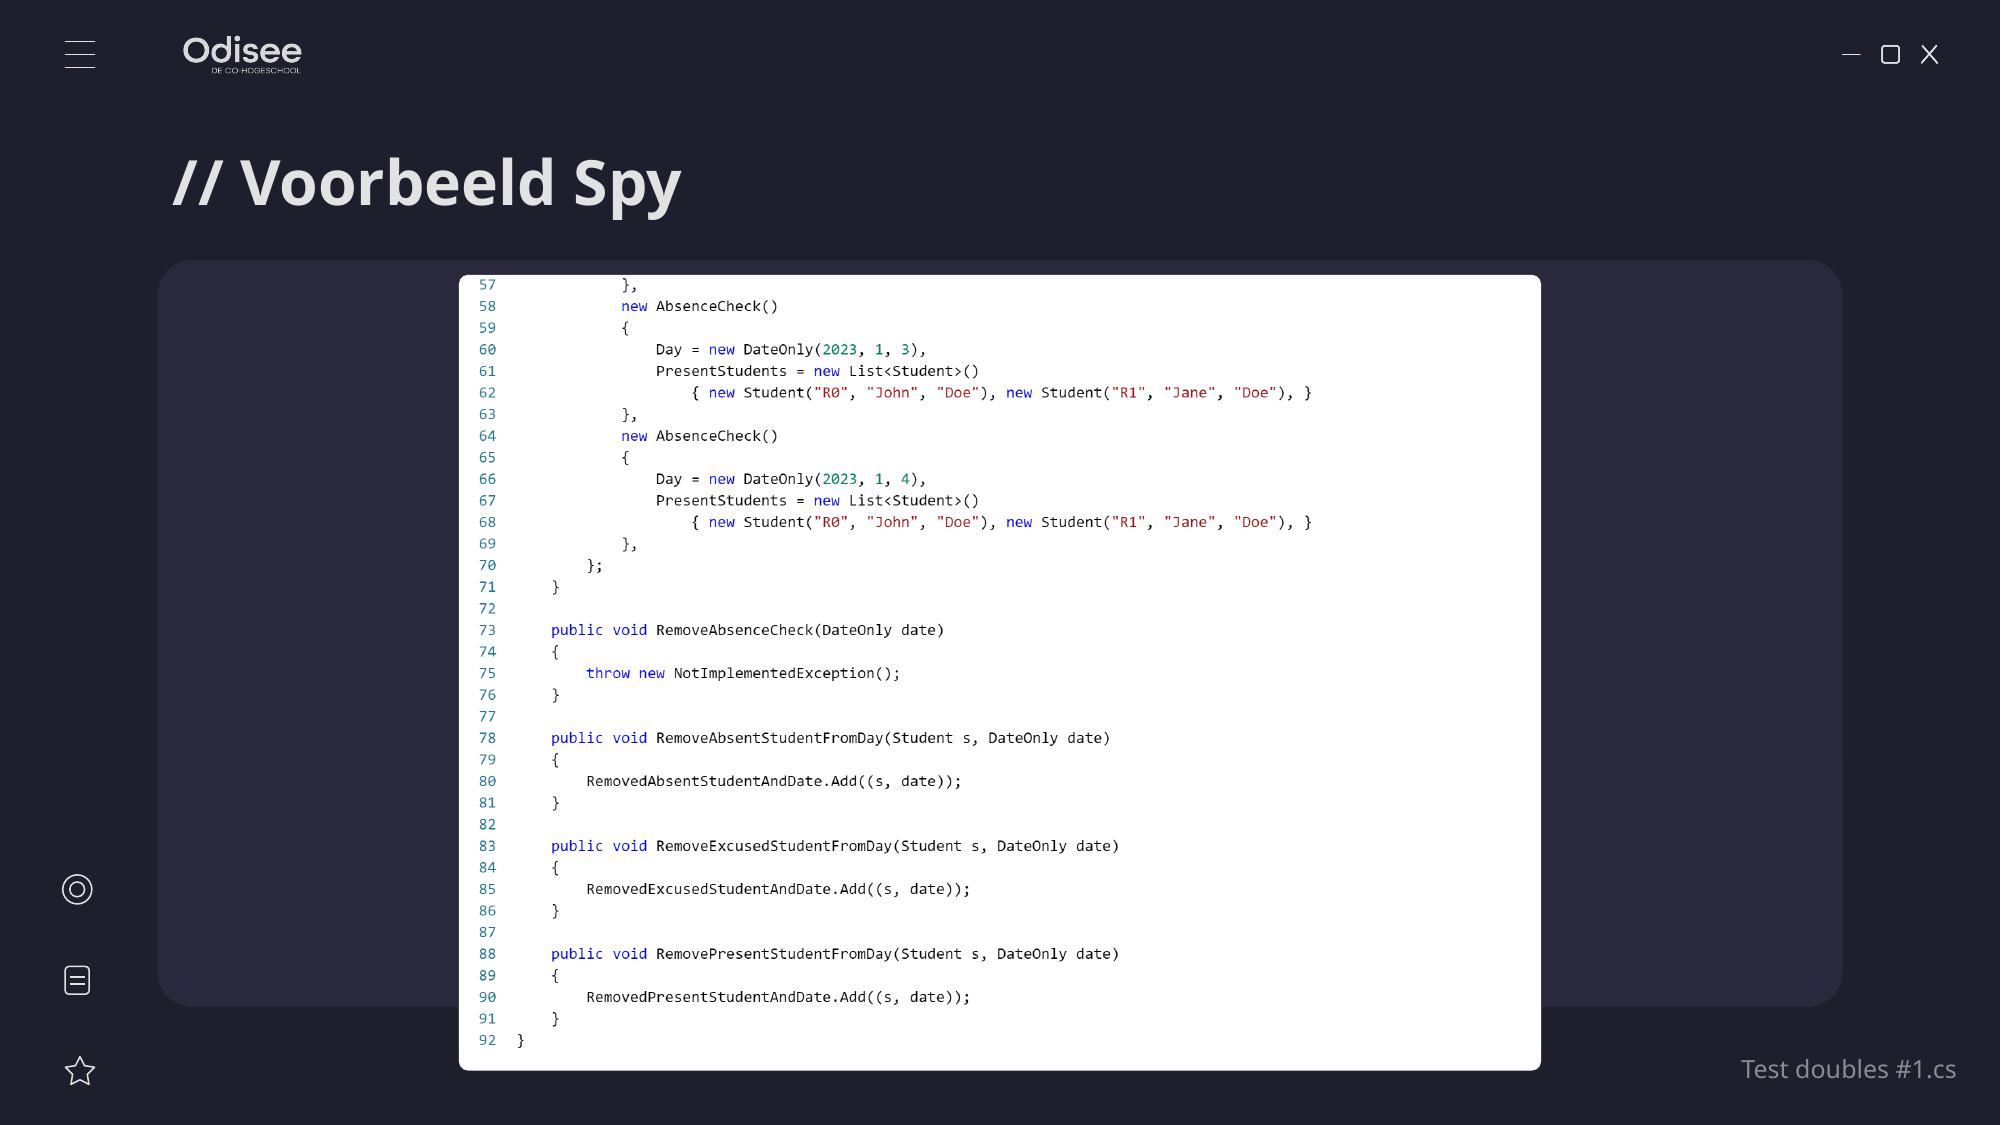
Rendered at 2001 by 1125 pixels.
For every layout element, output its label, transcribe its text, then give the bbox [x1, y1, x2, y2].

footer Test doubles #1.cs [1506, 1040, 1973, 1101]
picture [157, 10, 328, 99]
picture [458, 274, 1542, 1071]
title // Voorbeeld Spy [157, 118, 1843, 244]
